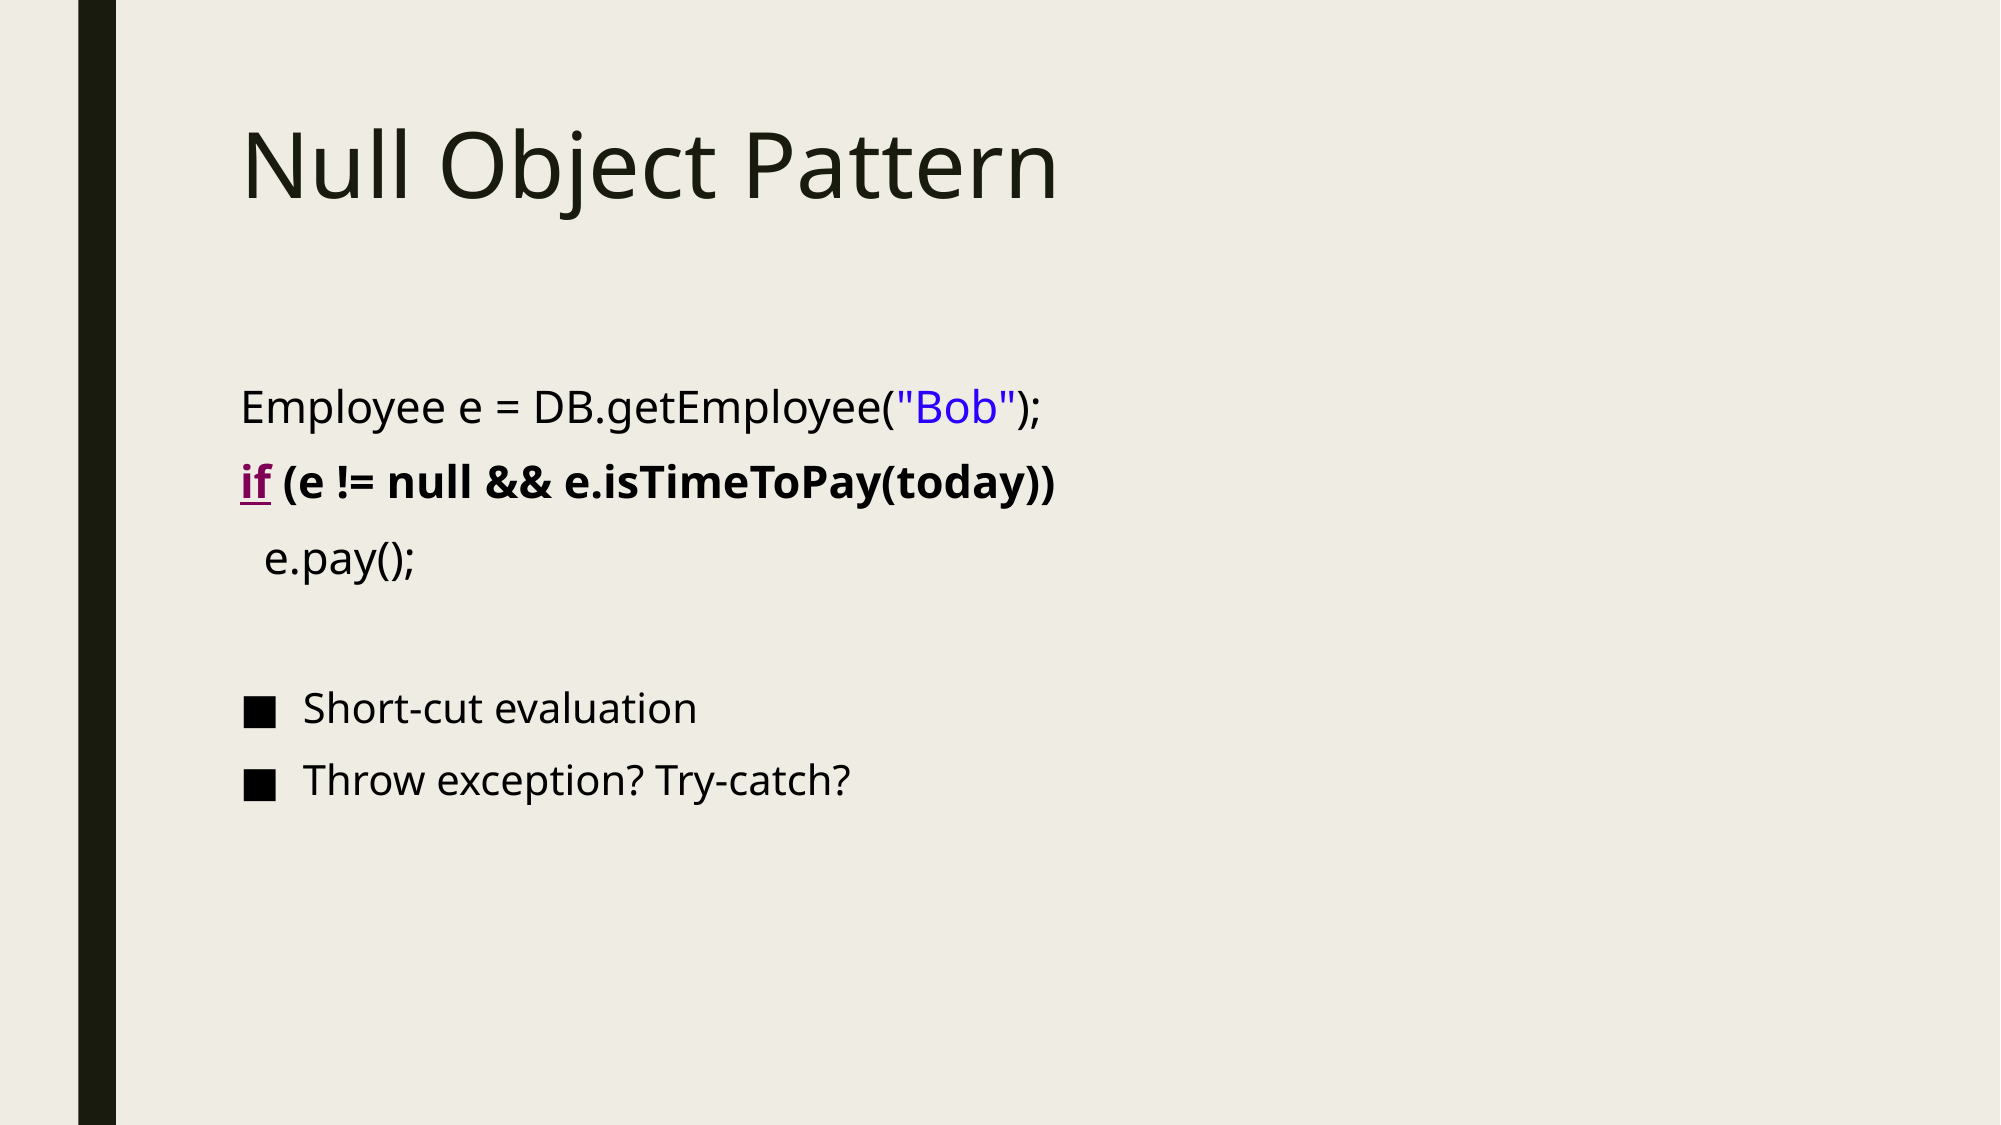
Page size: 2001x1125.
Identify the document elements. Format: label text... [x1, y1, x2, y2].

title Null Object Pattern [225, 112, 1800, 357]
list Employee e = DB.getEmployee("Bob"); if (e != null && e.isTimeToPay(today)) e.pay(); Short-cut evaluation Throw exception? Try-catch? [225, 375, 1800, 963]
